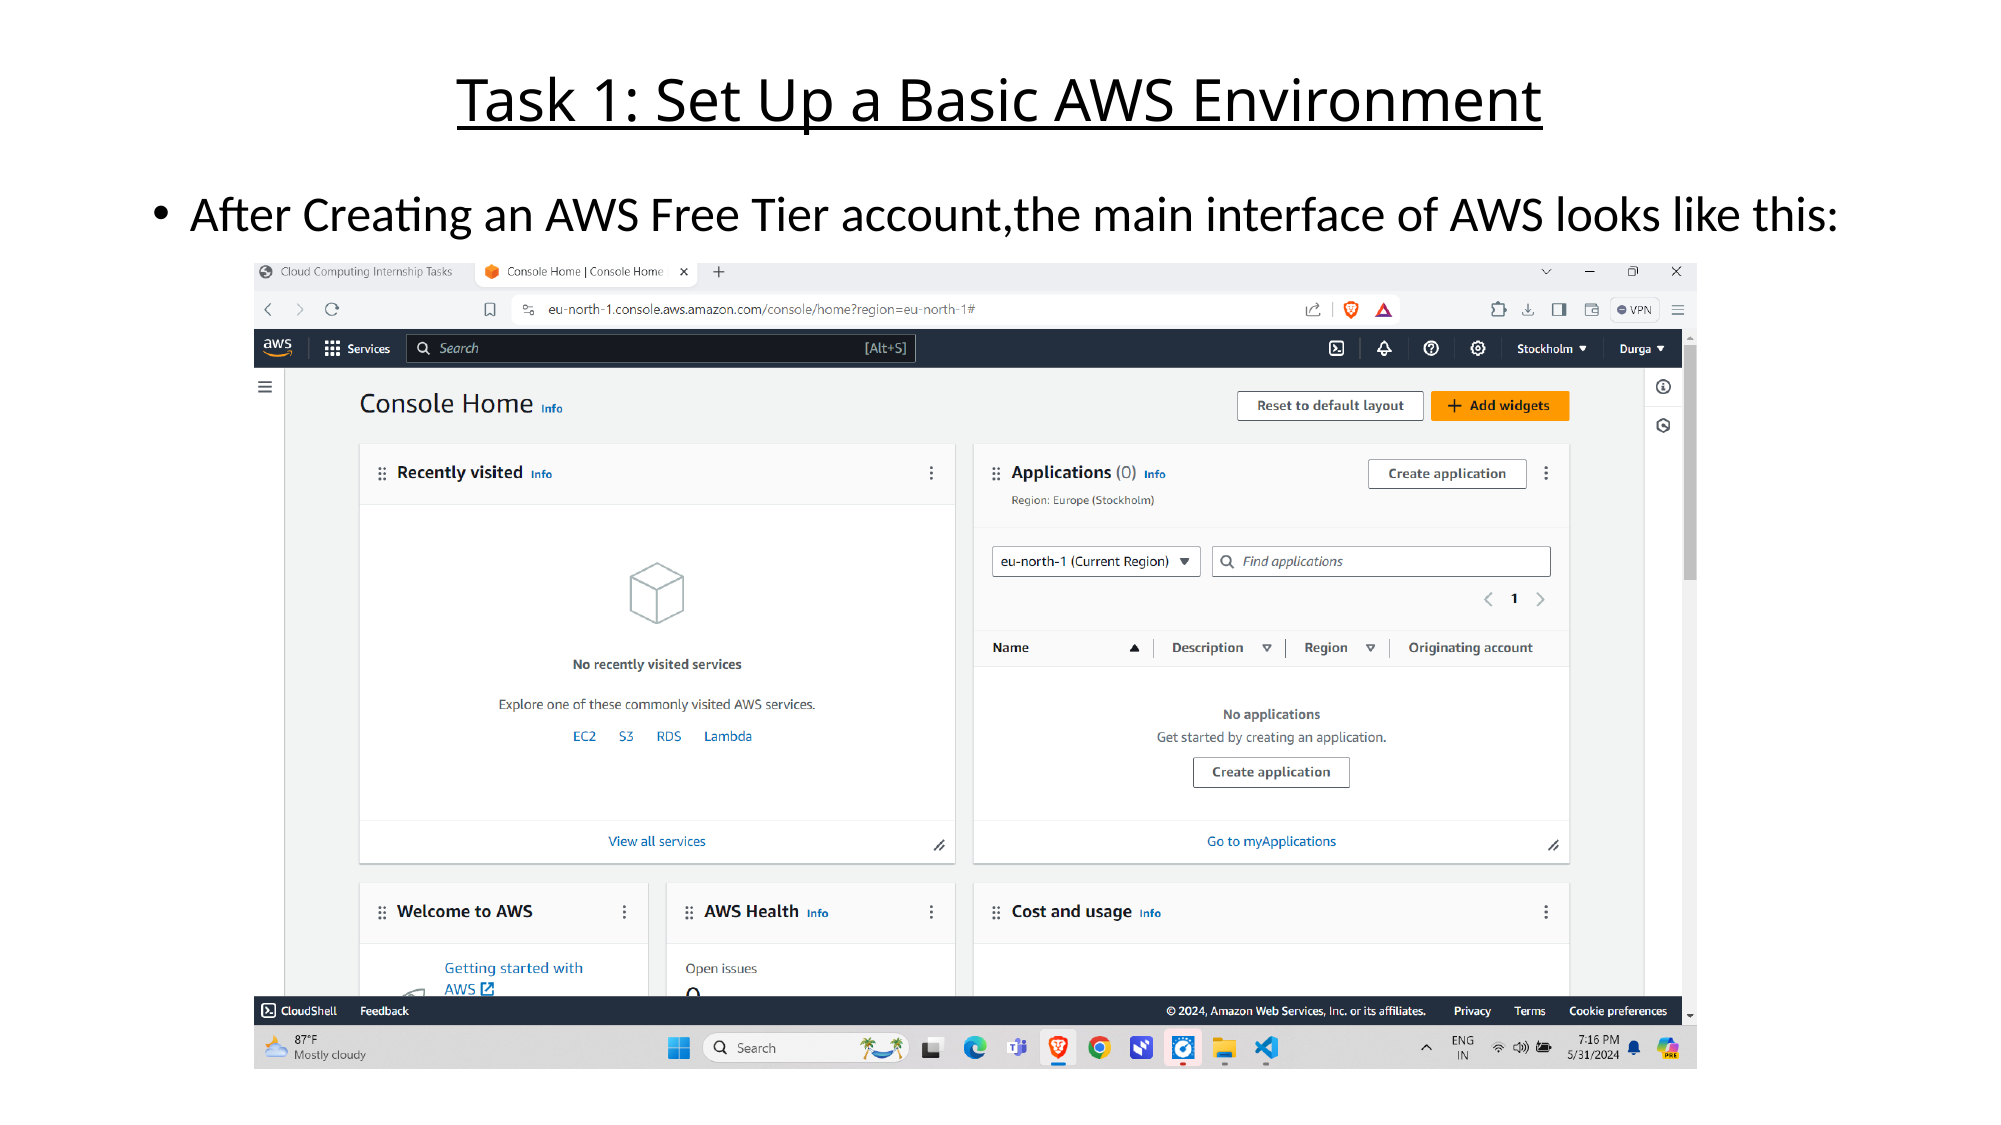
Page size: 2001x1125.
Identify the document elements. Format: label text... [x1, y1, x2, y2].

title Task 1: Set Up a Basic AWS Environment [137, 59, 1863, 146]
list After Creating an AWS Free Tier account,the main interface of AWS looks like this: [137, 180, 1863, 1014]
picture [254, 263, 1697, 1069]
